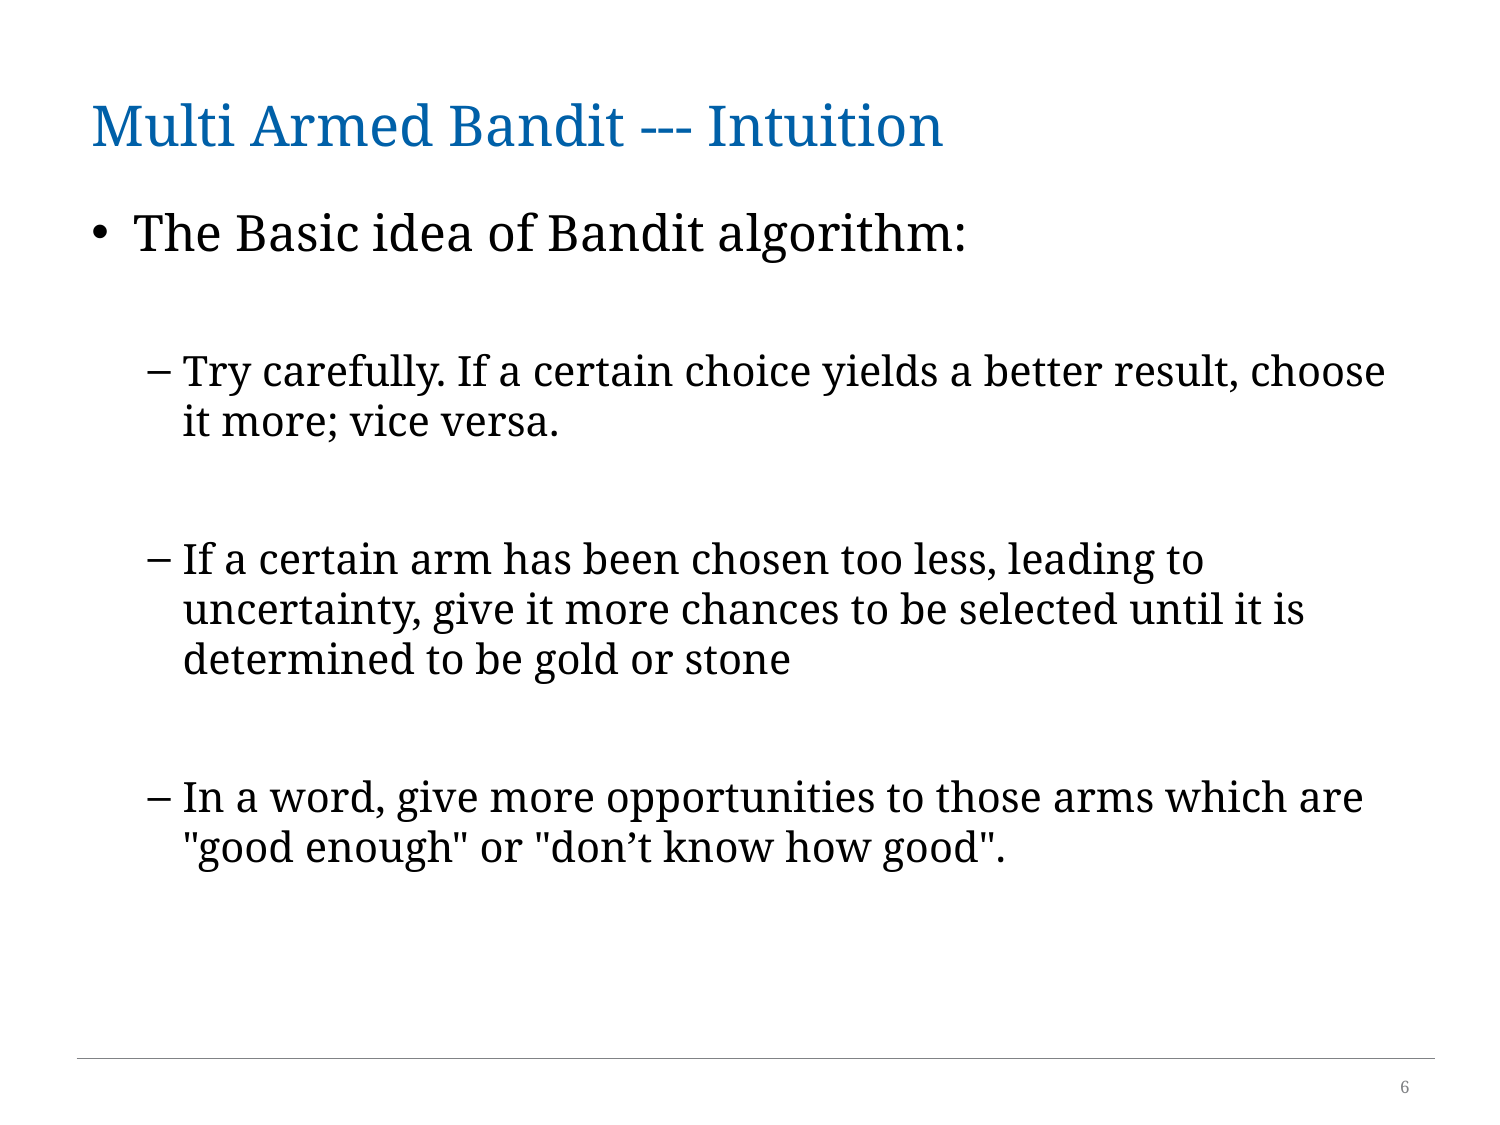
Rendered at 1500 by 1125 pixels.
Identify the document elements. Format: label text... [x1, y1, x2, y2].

list The Basic idea of Bandit algorithm: Try carefully. If a certain choice yields a better result, choose it more; vice versa. If a certain arm has been chosen too less, leading to uncertainty, give it more chances to be selected until it is determined to be gold or stone In a word, give more opportunities to those arms which are "good enough" or "don’t know how good". [76, 193, 1425, 1066]
title Multi Armed Bandit --- Intuition [76, 54, 1427, 194]
slide_number 6 [1175, 1066, 1425, 1118]
